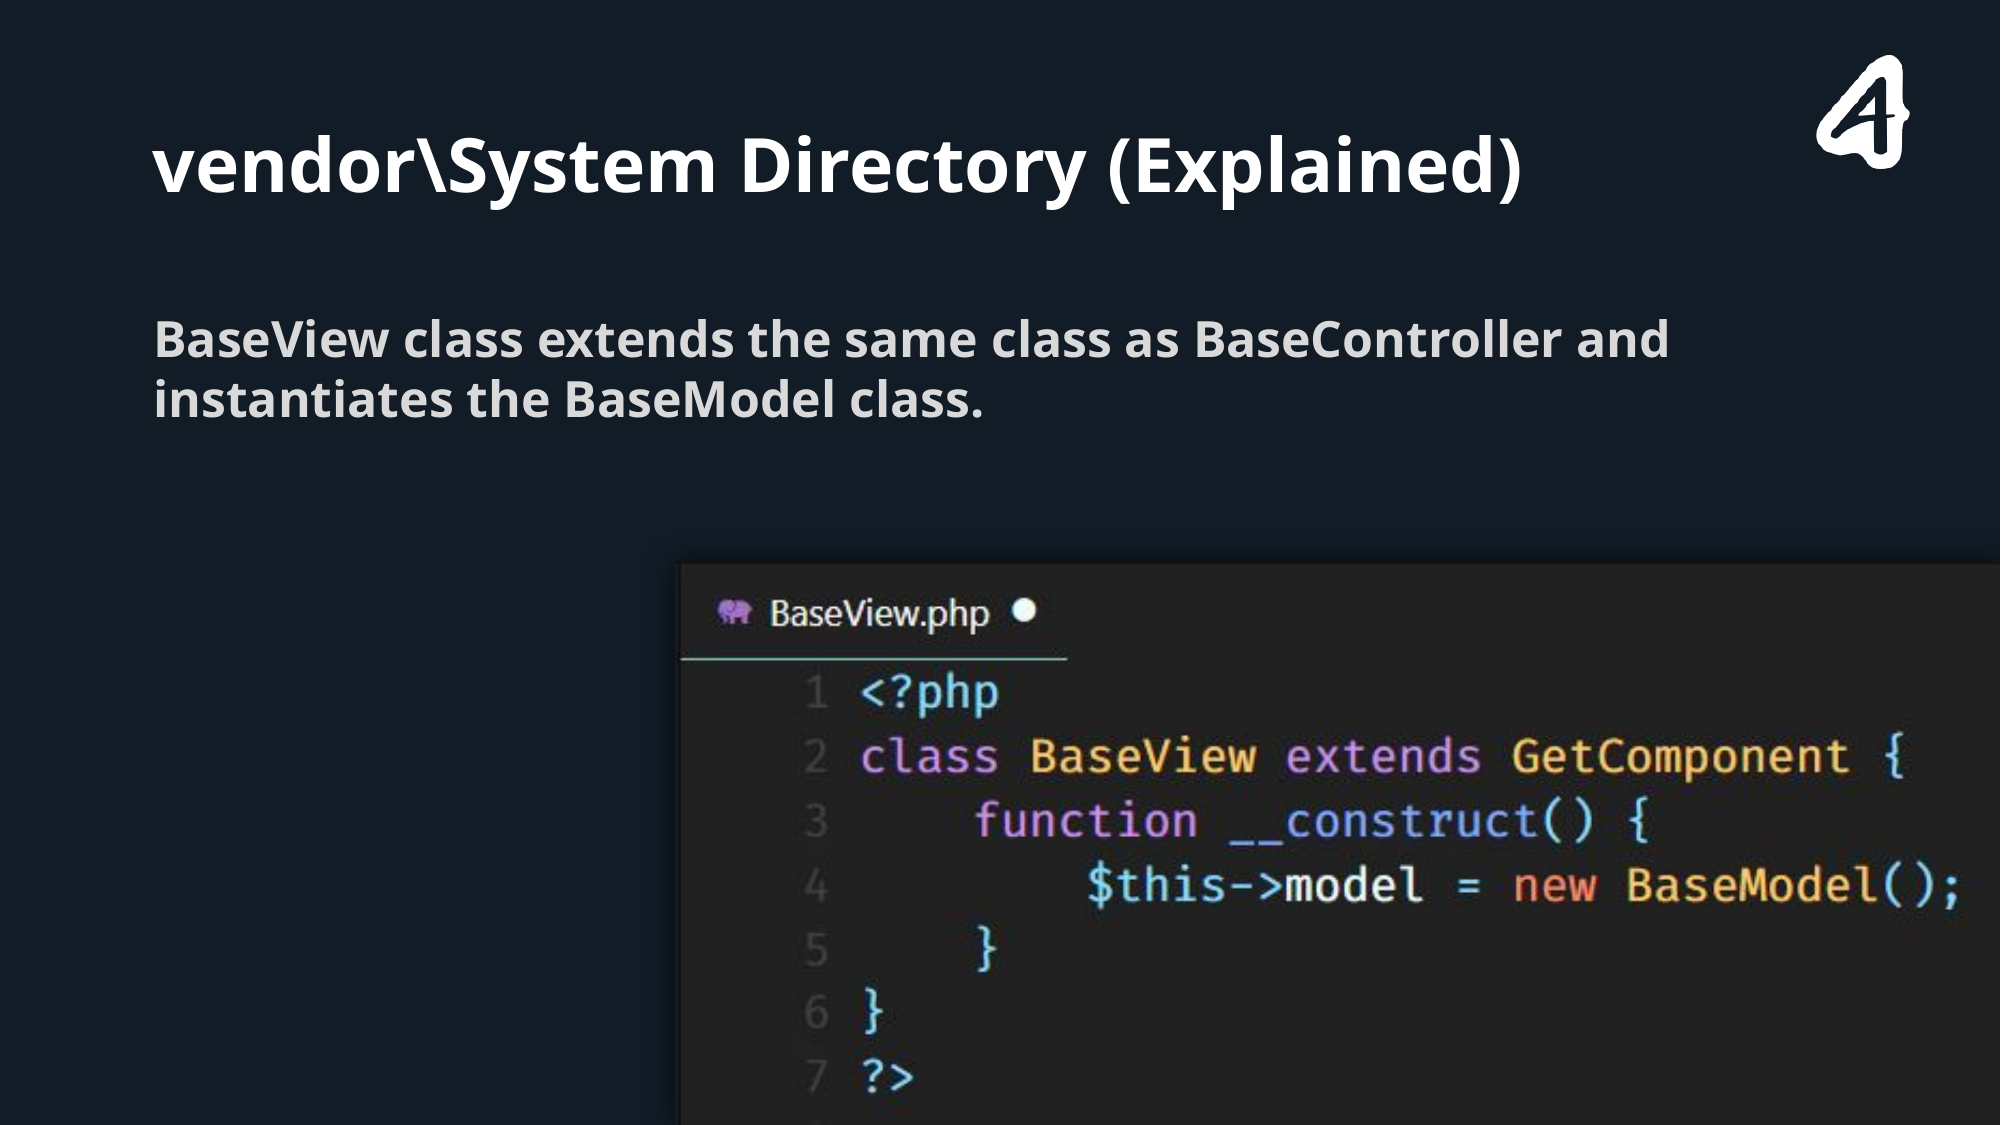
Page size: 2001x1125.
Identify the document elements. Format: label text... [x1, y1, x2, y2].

picture [675, 562, 2000, 1125]
list BaseView class extends the same class as BaseController and instantiates the BaseModel class. [137, 299, 1863, 453]
title vendor\System Directory (Explained) [137, 59, 1863, 278]
picture [1805, 55, 1920, 169]
